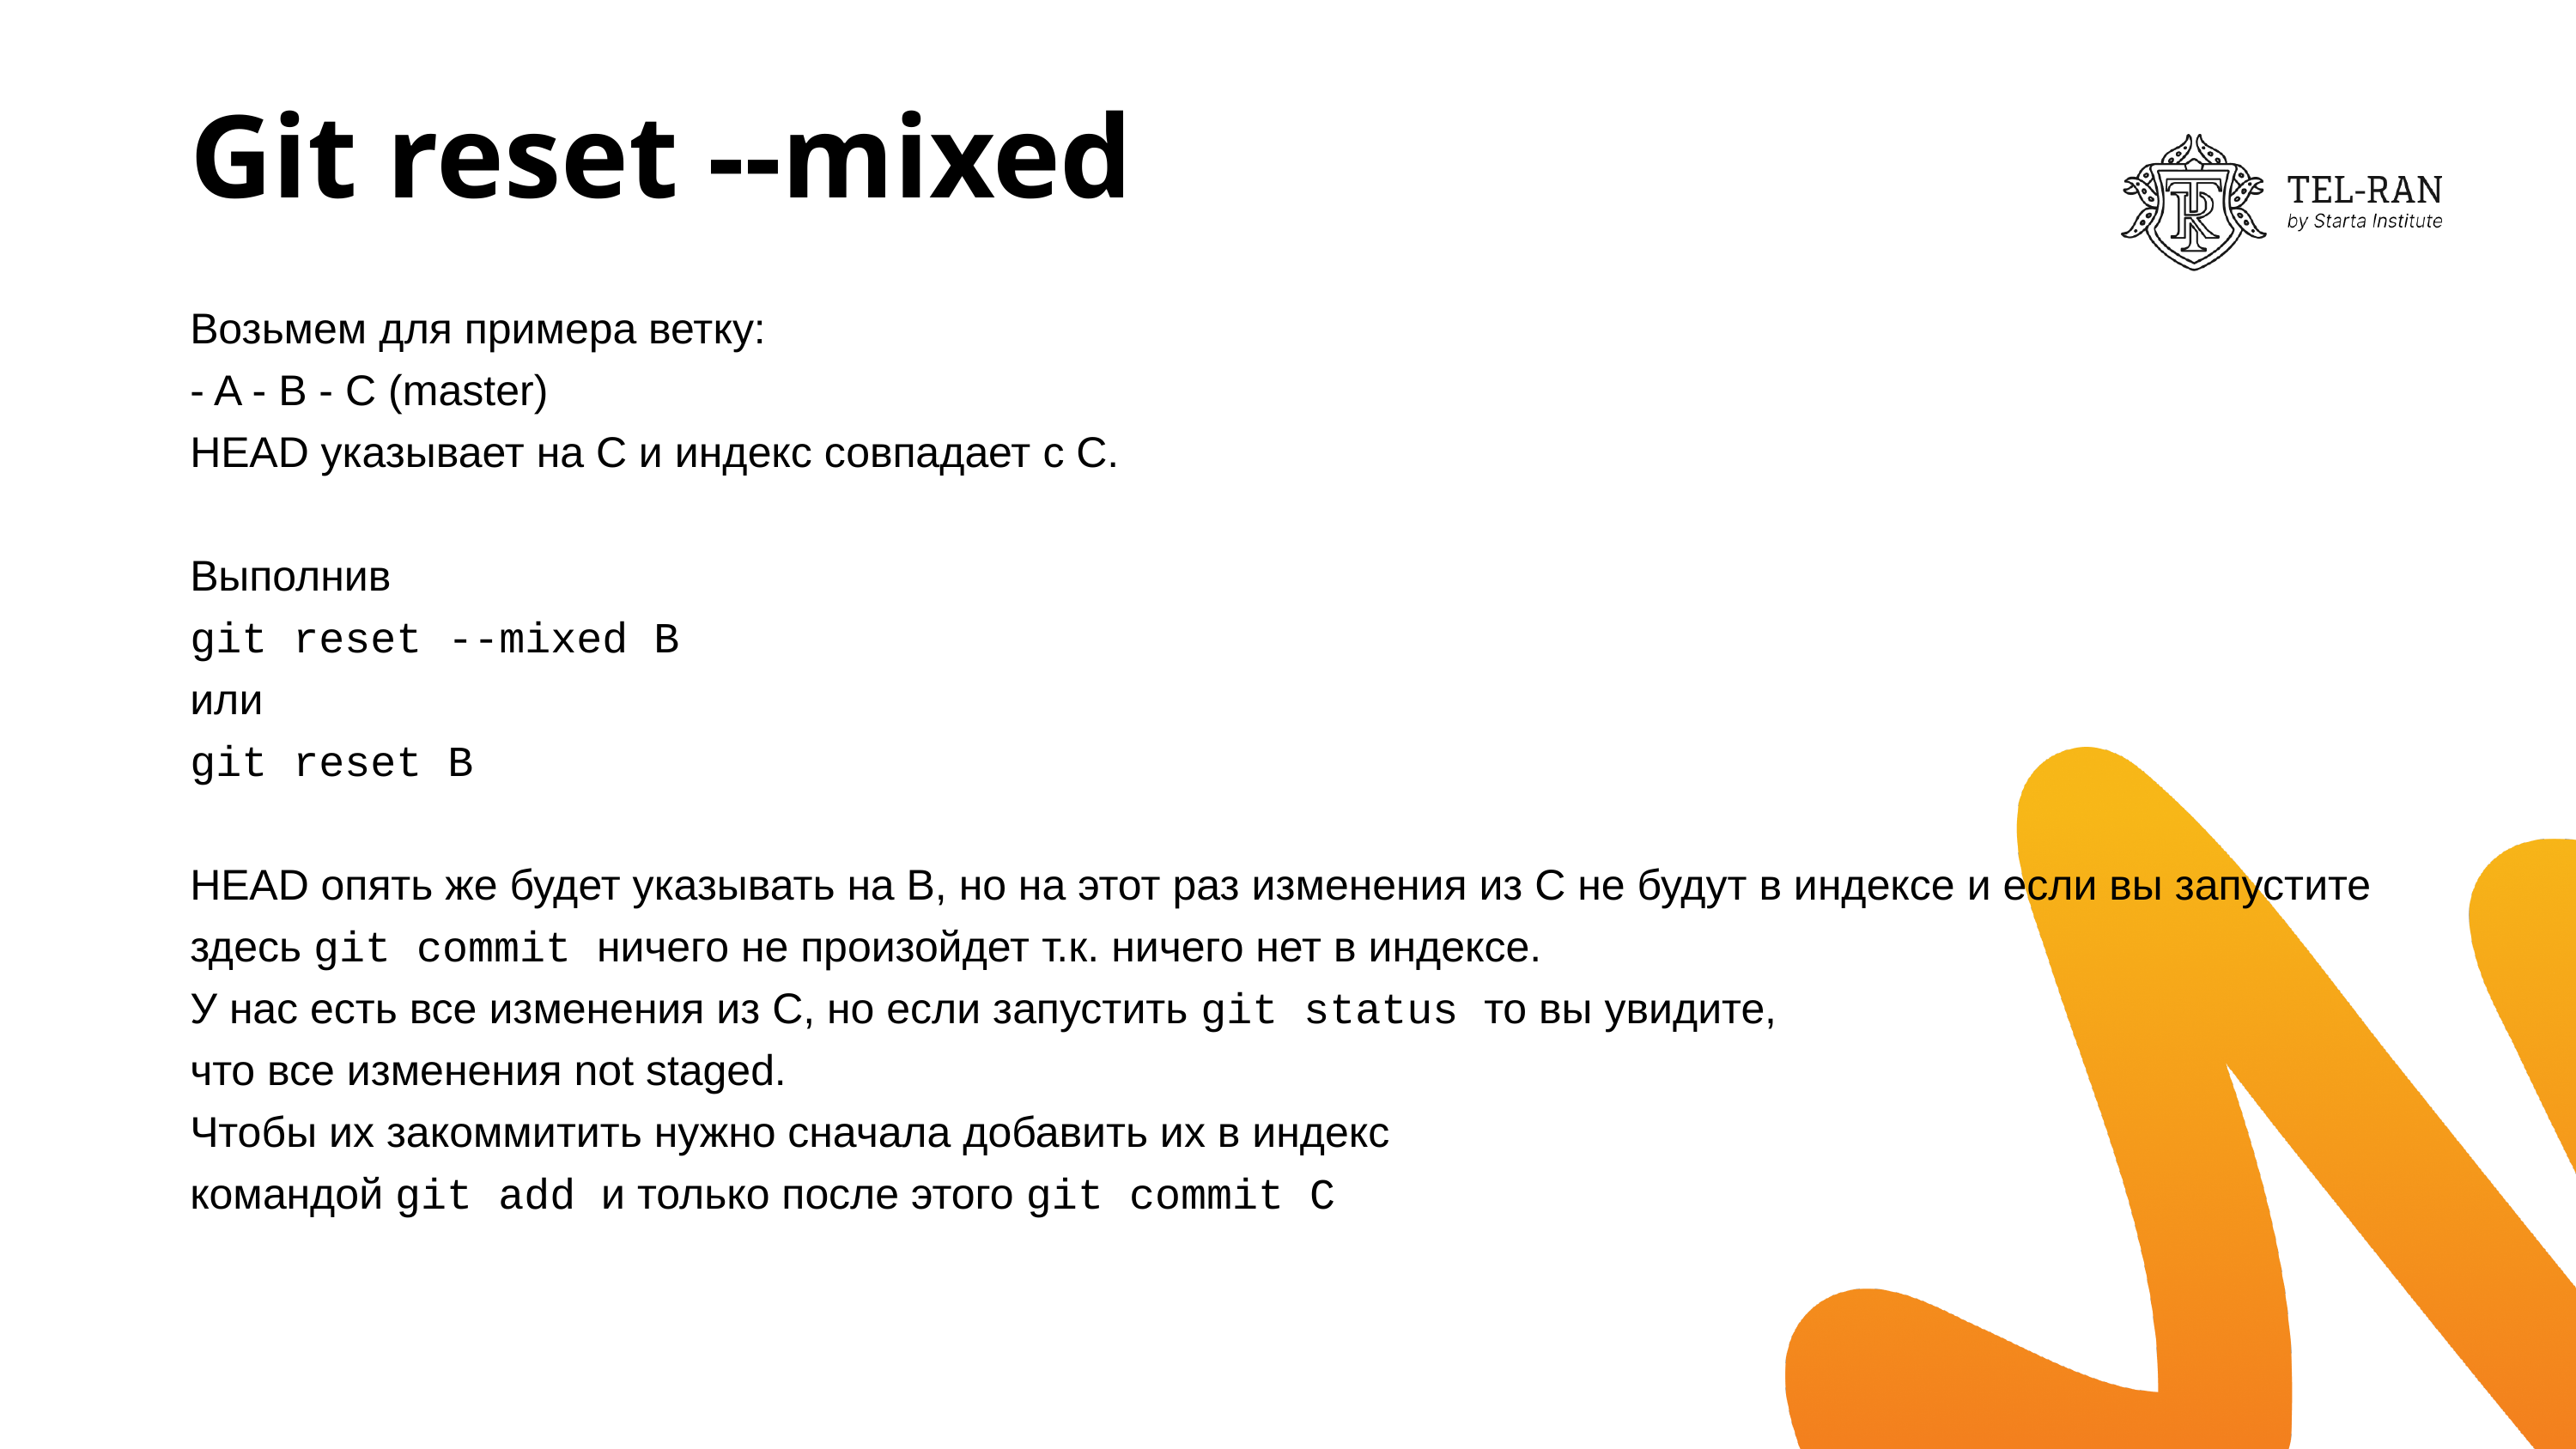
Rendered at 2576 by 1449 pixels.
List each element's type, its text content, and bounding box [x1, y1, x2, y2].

picture [1620, 747, 2576, 1449]
text_box Возьмем для примера ветку: - A - B - C (master) HEAD указывает на C и индекс совпадает с C. Выполнив git reset --mixed B или git reset B HEAD опять же будет указывать на B, но на этот раз изменения из С не будут в индексе и если вы запустите здесь git commit ничего не произойдет т.к. ничего нет в индексе. У нас есть все изменения из С, но если запустить git status то вы увидите, что все изменения not staged. Чтобы их закоммитить нужно сначала добавить их в индекс командой git add и только после этого git commit C [177, 284, 2494, 1286]
title Git reset --mixed [177, 76, 2107, 284]
picture [2121, 134, 2442, 271]
